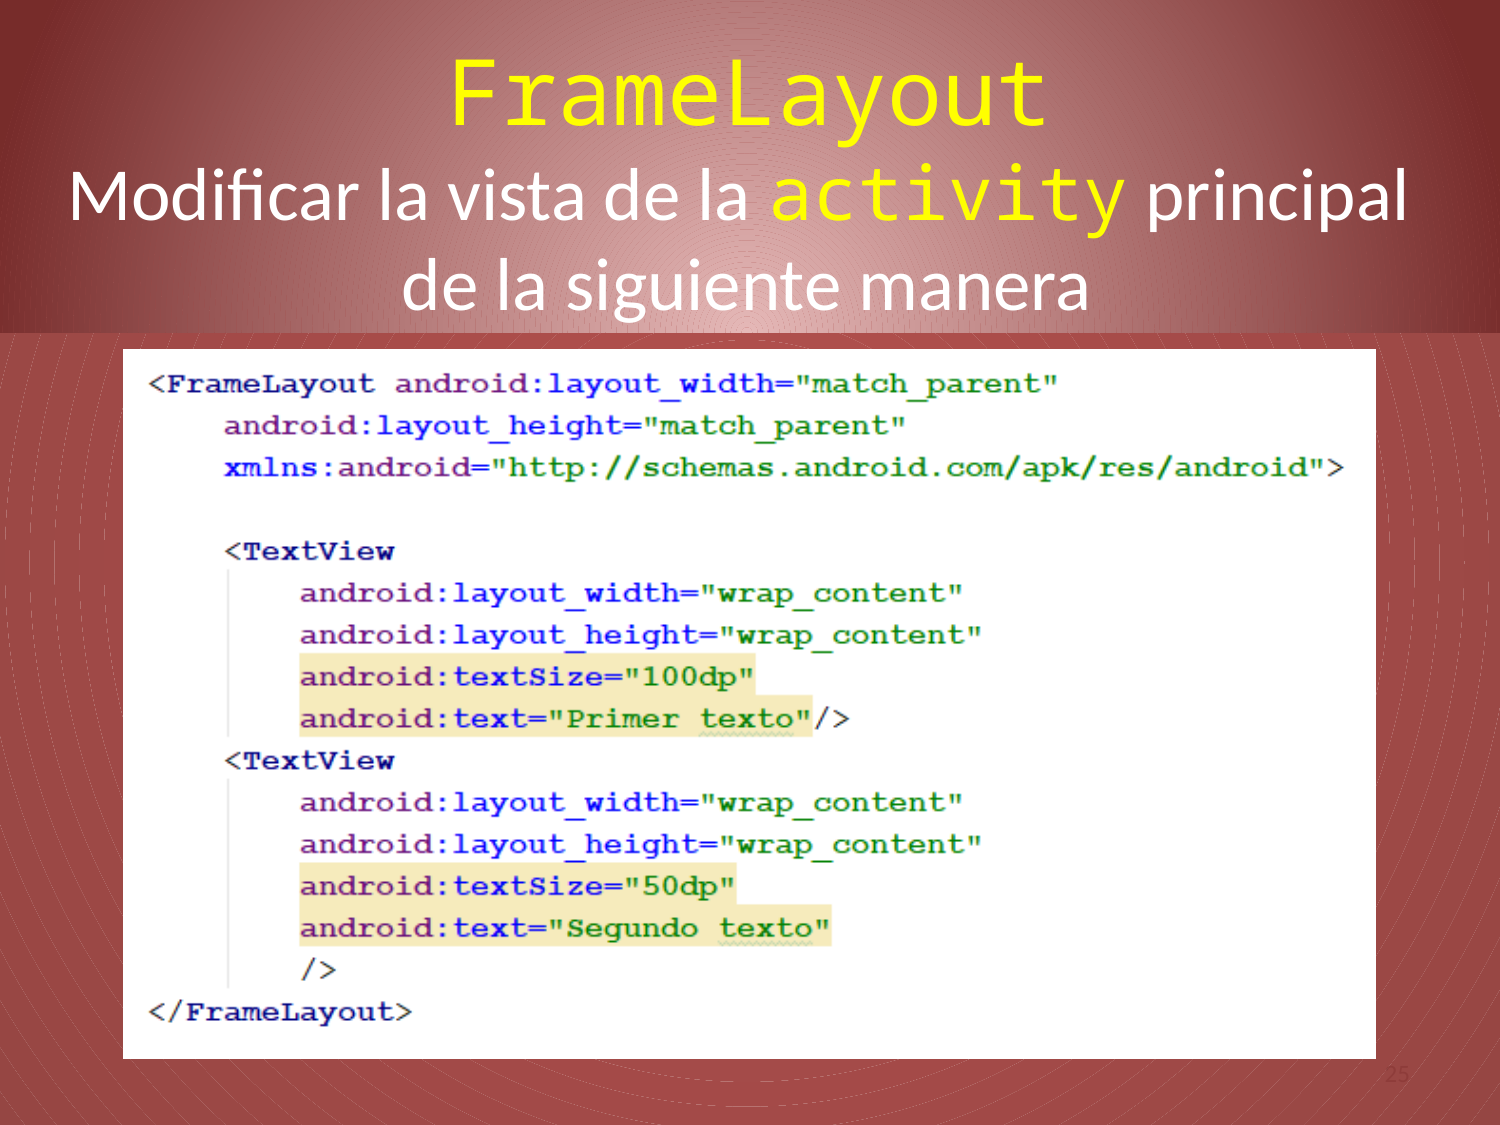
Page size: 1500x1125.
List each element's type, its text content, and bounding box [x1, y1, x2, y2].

slide_number 25 [1074, 1042, 1425, 1103]
picture [123, 349, 1377, 1059]
text_box Modificar la vista de la activity principal de la siguiente manera [0, 0, 1500, 333]
text_box [0, 333, 1500, 1125]
title FrameLayout [75, 0, 1425, 183]
